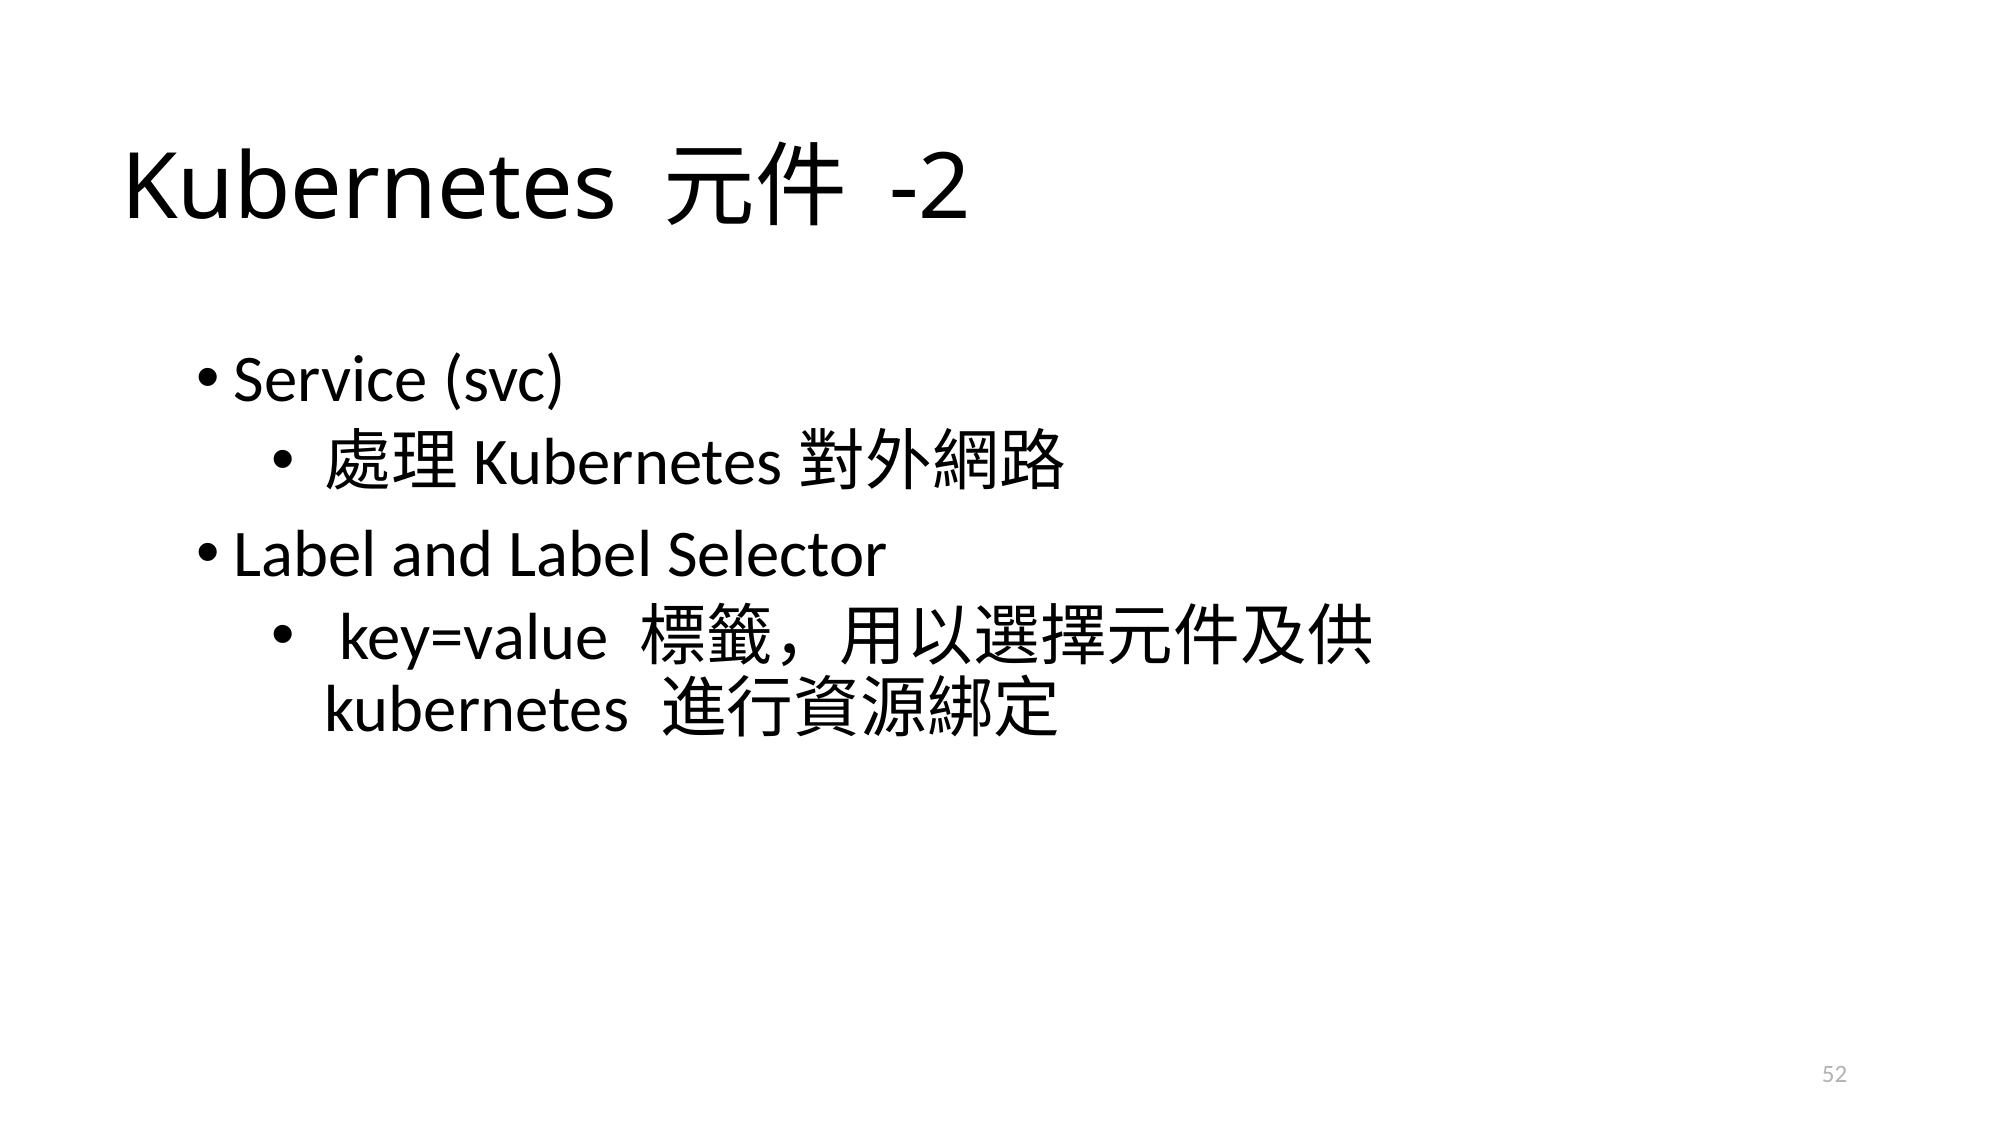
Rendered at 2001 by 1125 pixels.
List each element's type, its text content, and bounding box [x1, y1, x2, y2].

title Kubernetes 元件 -2 [106, 74, 1649, 304]
slide_number 52 [1412, 1042, 1863, 1103]
list Service (svc) 處理Kubernetes對外網路 Label and Label Selector key=value 標籤，用以選擇元件及供kubernetes 進行資源綁定 [181, 336, 1649, 1025]
